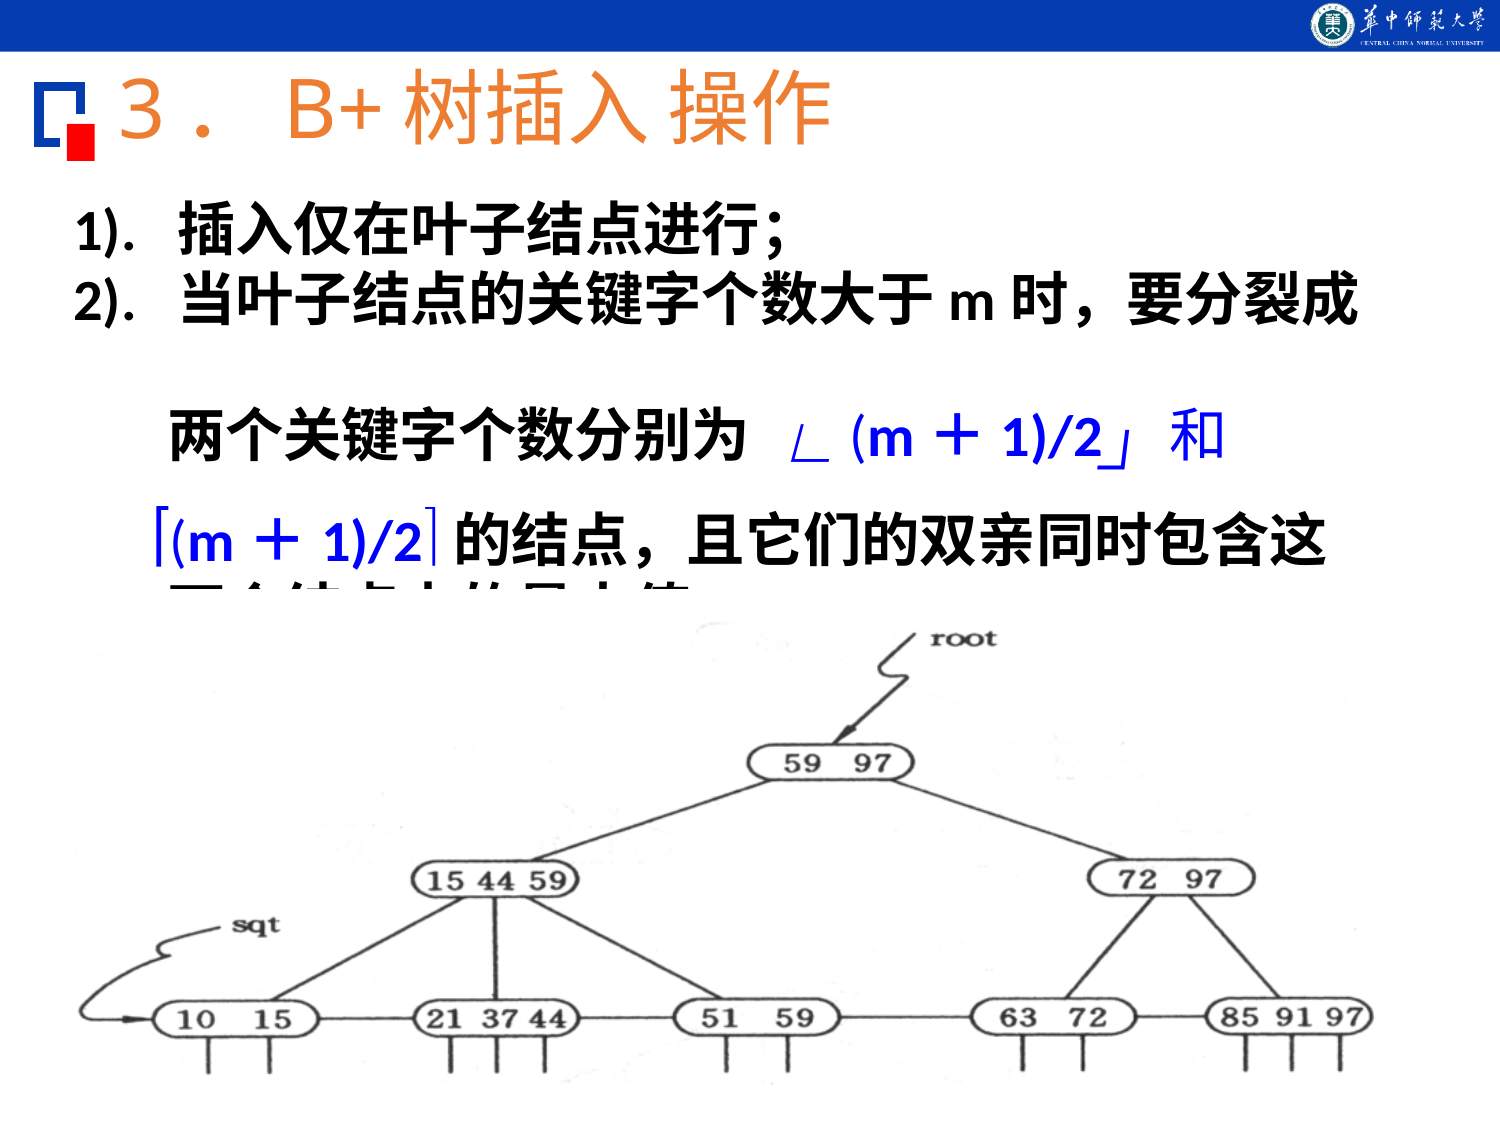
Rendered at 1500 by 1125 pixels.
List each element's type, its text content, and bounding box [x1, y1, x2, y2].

text_box 1). 插入仅在叶子结点进行； 2). 当叶子结点的关键字个数大于m时，要分裂成 两个关键字个数分别为└ (m＋1)/2┘和 (m＋1)/2的结点，且它们的双亲同时包含这 两个结点中的最大值； [58, 184, 1455, 650]
picture [74, 589, 1385, 1085]
title 3．B+树插入 操作 [103, 59, 1397, 165]
picture [1310, 2, 1486, 48]
